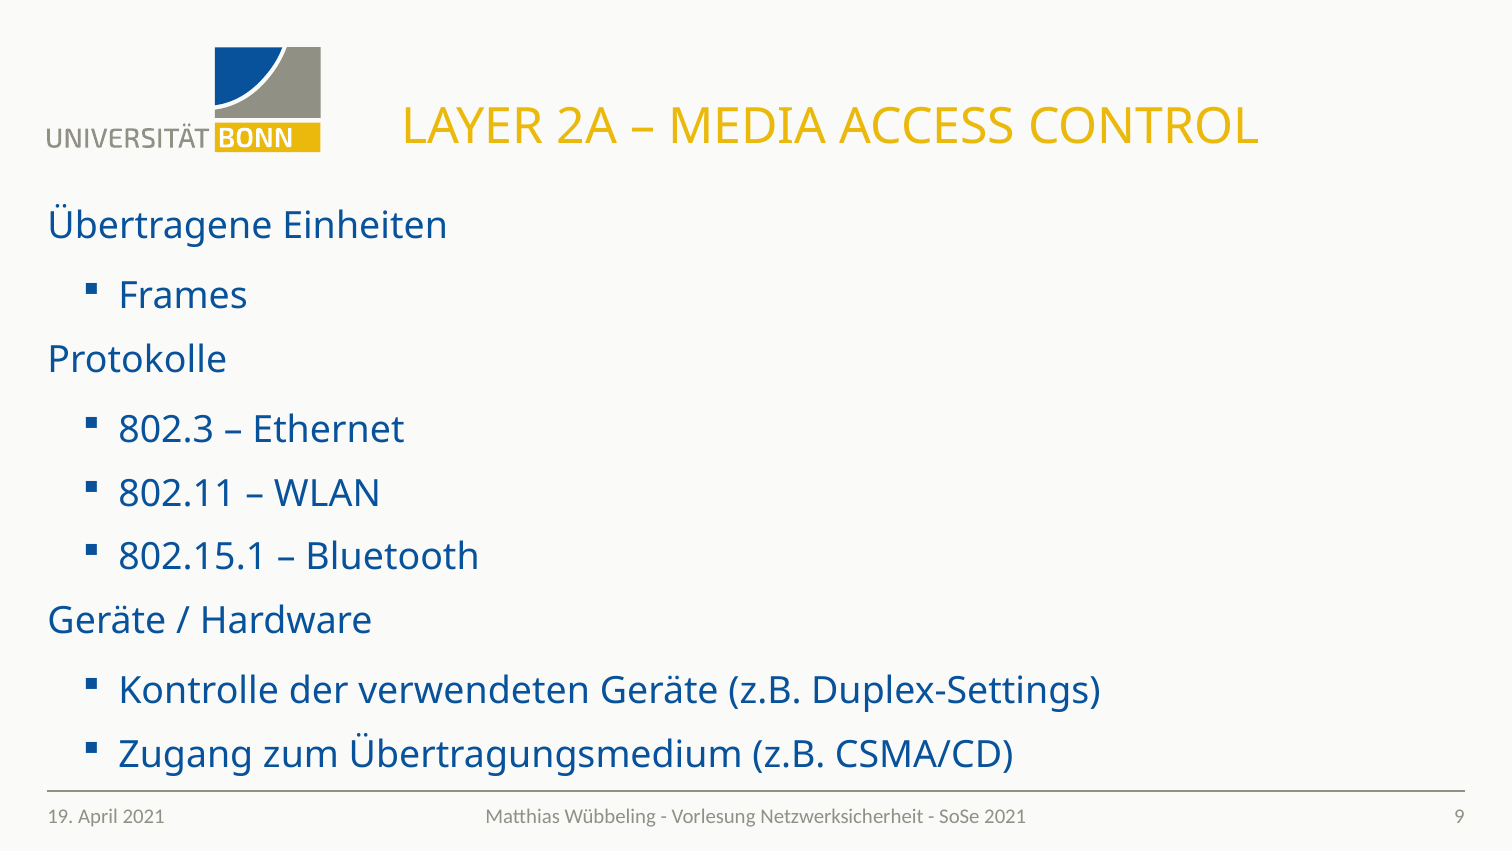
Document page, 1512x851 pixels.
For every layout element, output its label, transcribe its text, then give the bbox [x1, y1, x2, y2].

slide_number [47, 791, 189, 839]
list Übertragene Einheiten Frames Protokolle 802.3 – Ethernet 802.11 – WLAN 802.15.1 – Bluetooth Geräte / Hardware Kontrolle der verwendeten Geräte (z.B. Duplex-Settings) Zugang zum Übertragungsmedium (z.B. CSMA/CD) [47, 200, 1465, 745]
footer Matthias Wübbeling - Vorlesung Netzwerksicherheit - SoSe 2021 [342, 791, 1170, 839]
title Layer 2a – Media Access Control [401, 47, 1465, 154]
slide_number 9 [1370, 791, 1465, 839]
